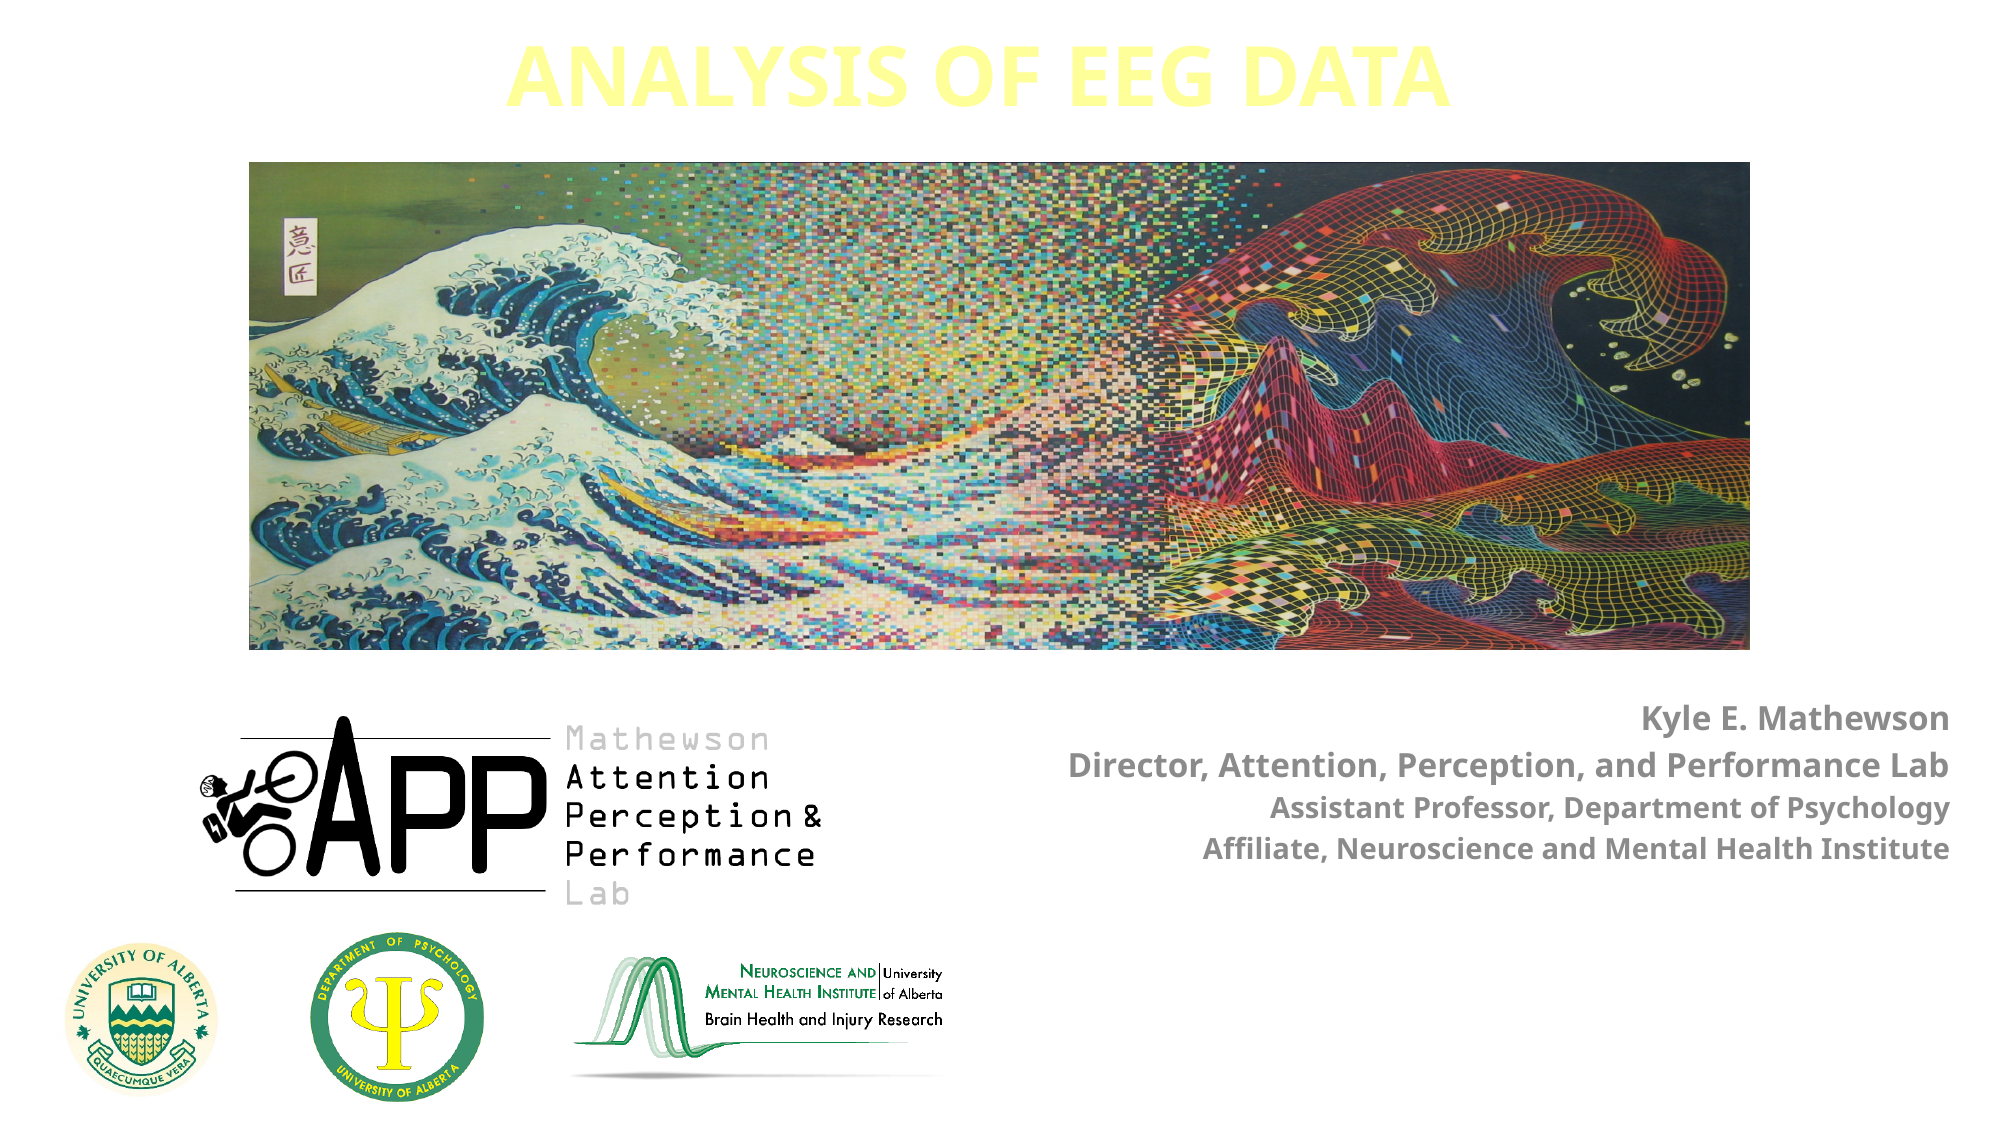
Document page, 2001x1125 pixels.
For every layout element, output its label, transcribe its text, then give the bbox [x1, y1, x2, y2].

text_box Kyle E. Mathewson Director, Attention, Perception, and Performance Lab Assistant Professor, Department of Psychology Affiliate, Neuroscience and Mental Health Institute [791, 689, 1966, 845]
picture [249, 162, 1750, 650]
picture [51, 693, 864, 1102]
text_box ANALYSIS OF EEG DATA [32, 15, 1926, 131]
picture [564, 952, 951, 1086]
